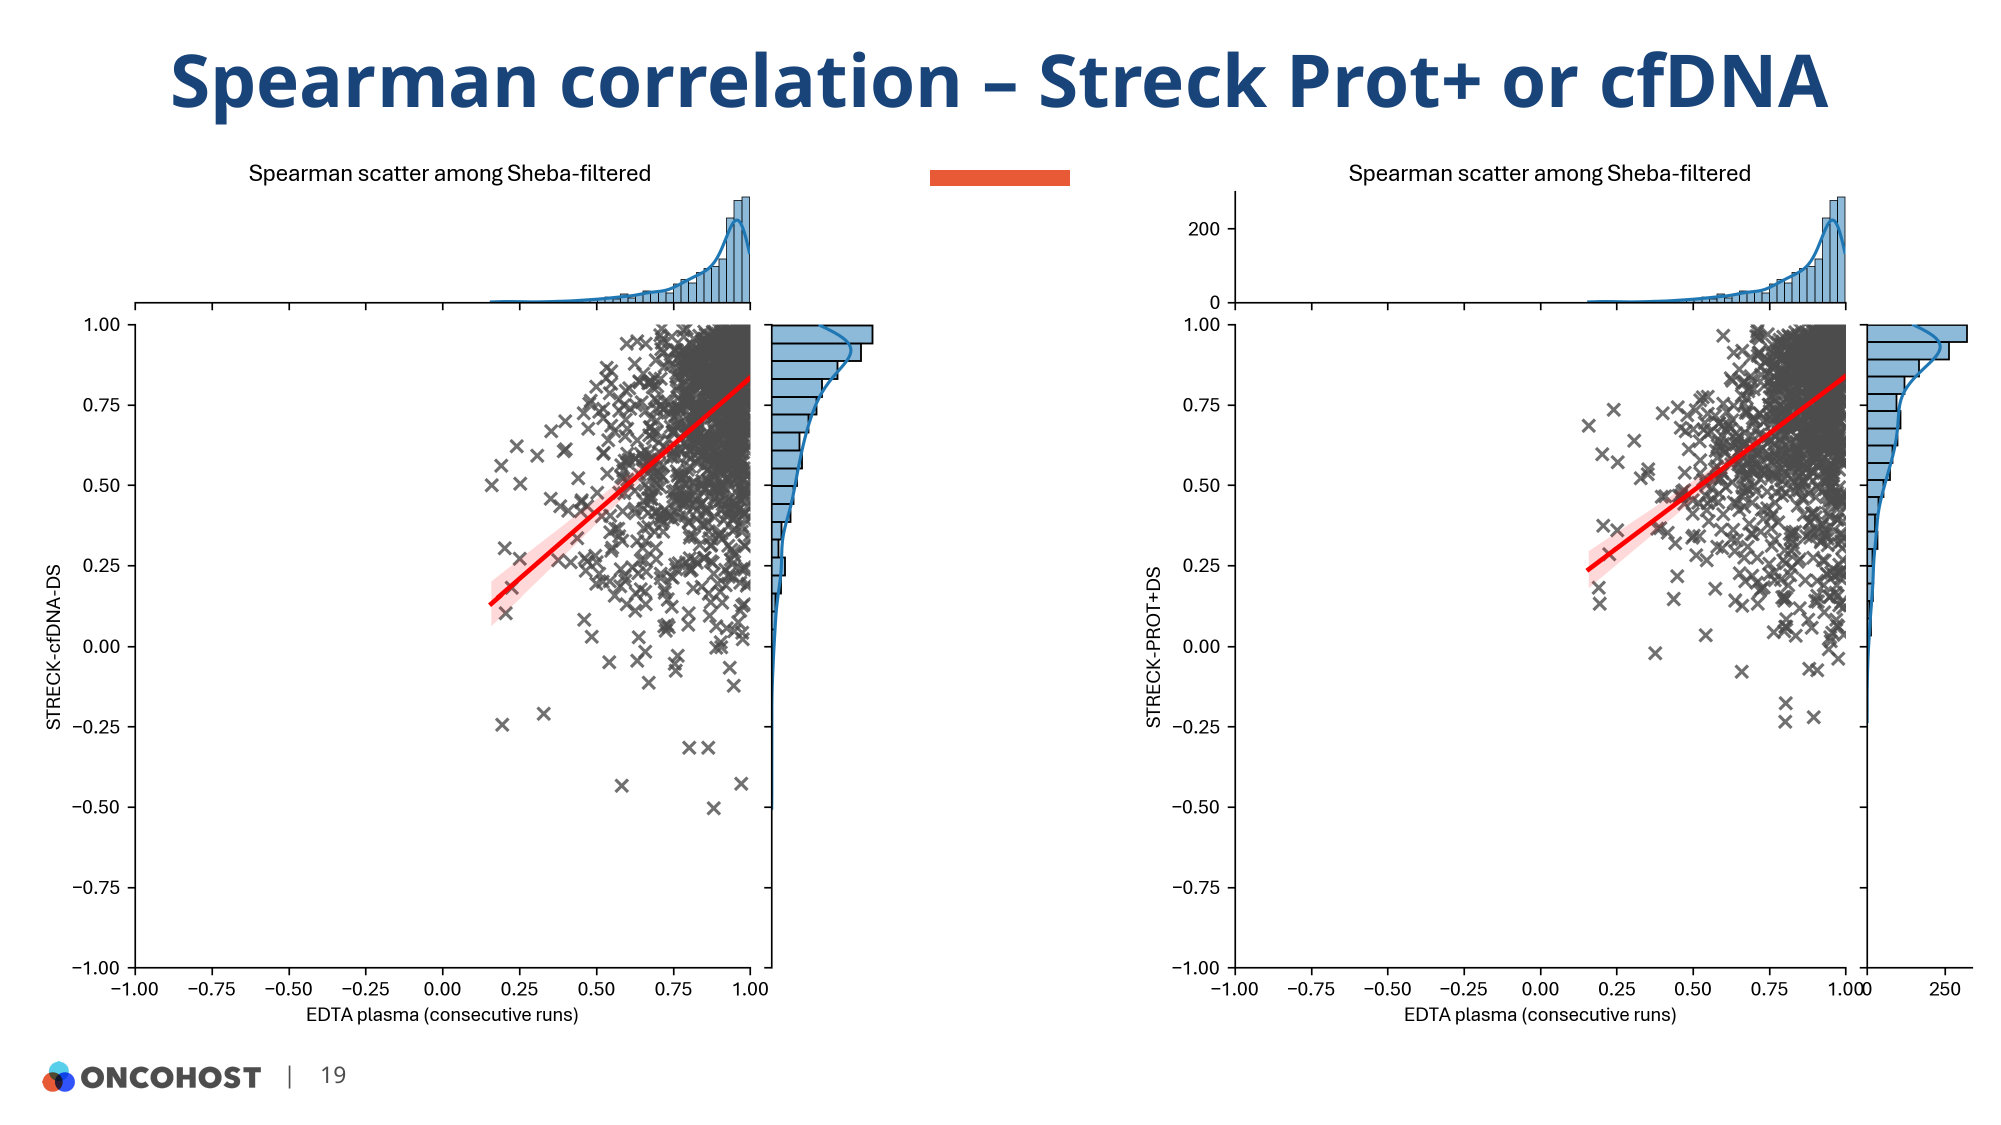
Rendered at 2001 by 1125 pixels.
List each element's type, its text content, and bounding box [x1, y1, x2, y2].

title Spearman correlation – Streck Prot+ or cfDNA [80, 37, 1920, 138]
picture [1099, 146, 2000, 1047]
slide_number | 19 [283, 1047, 428, 1107]
picture [0, 146, 900, 1047]
picture [42, 1061, 261, 1092]
